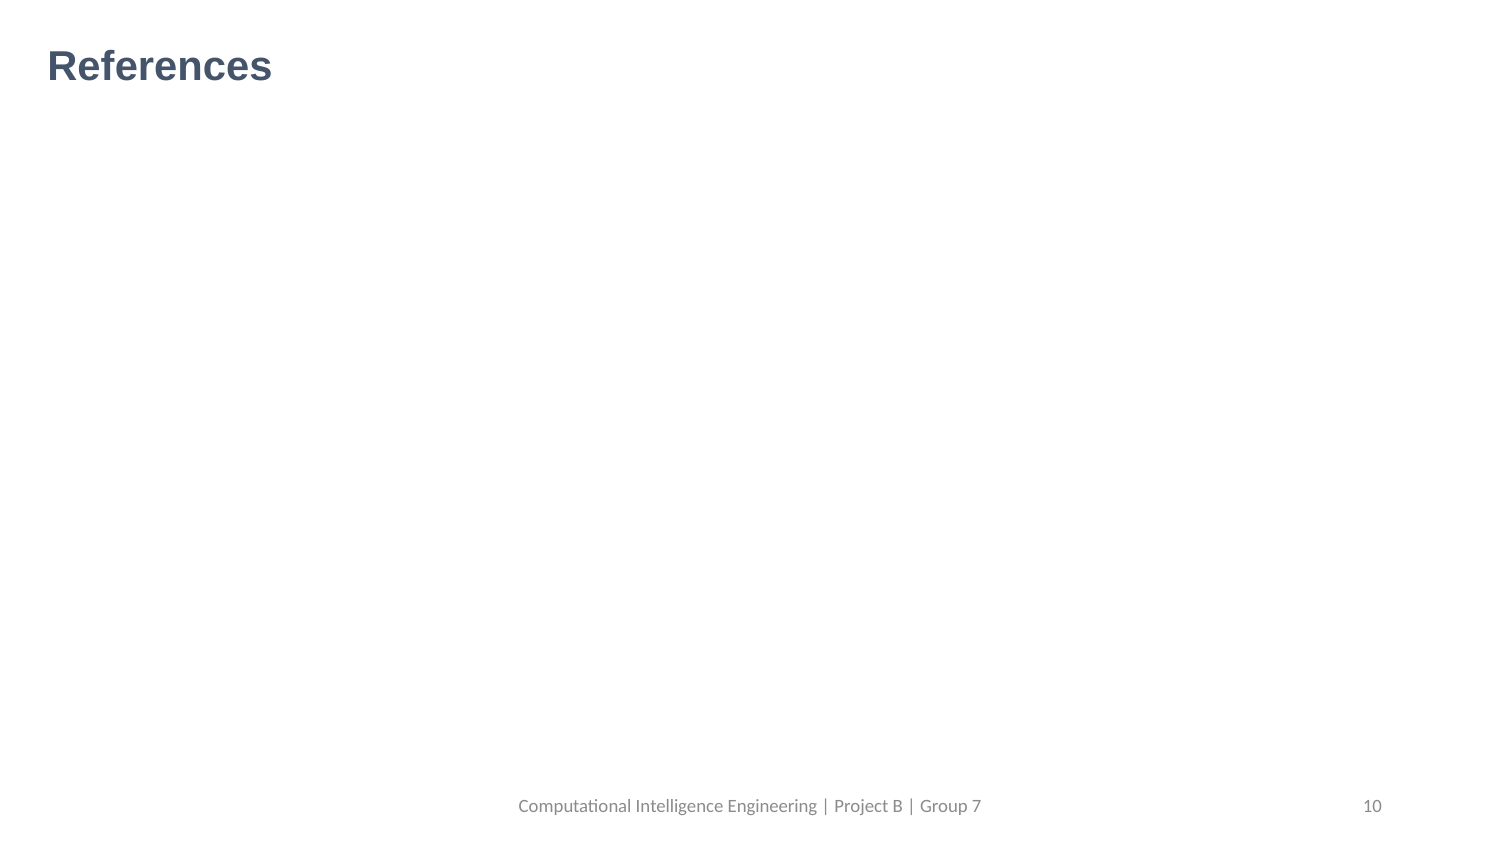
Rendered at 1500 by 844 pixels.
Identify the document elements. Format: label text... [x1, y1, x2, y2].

footer Computational Intelligence Engineering | Project B | Group 7 [496, 782, 1004, 827]
slide_number 10 [1059, 782, 1397, 827]
title References [47, 22, 1453, 89]
